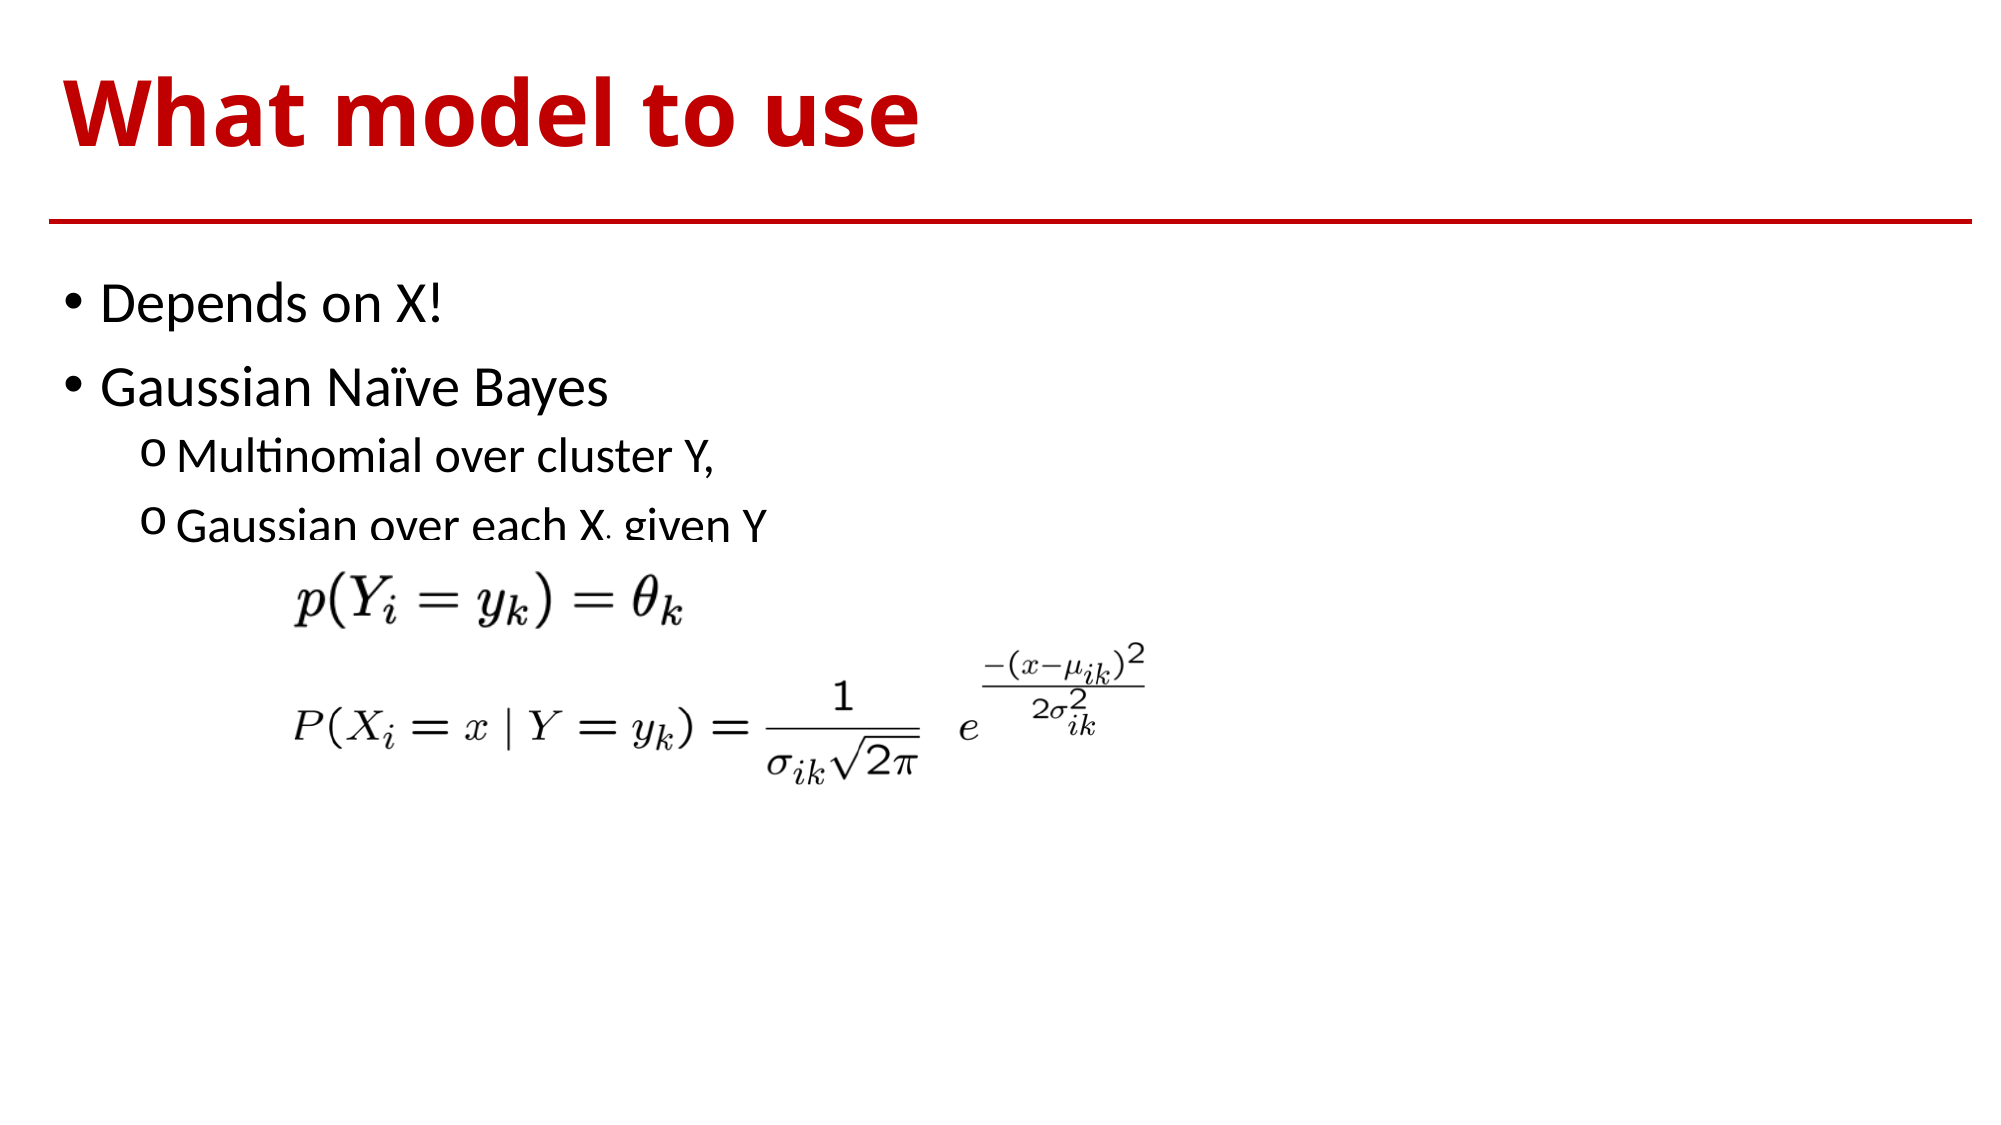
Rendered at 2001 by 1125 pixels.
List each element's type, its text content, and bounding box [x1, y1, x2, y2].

picture [277, 540, 1145, 785]
title What model to use [48, 41, 1972, 192]
list Depends on X! Gaussian Naïve Bayes Multinomial over cluster Y, Gaussian over each Xi given Y [48, 264, 1972, 1014]
